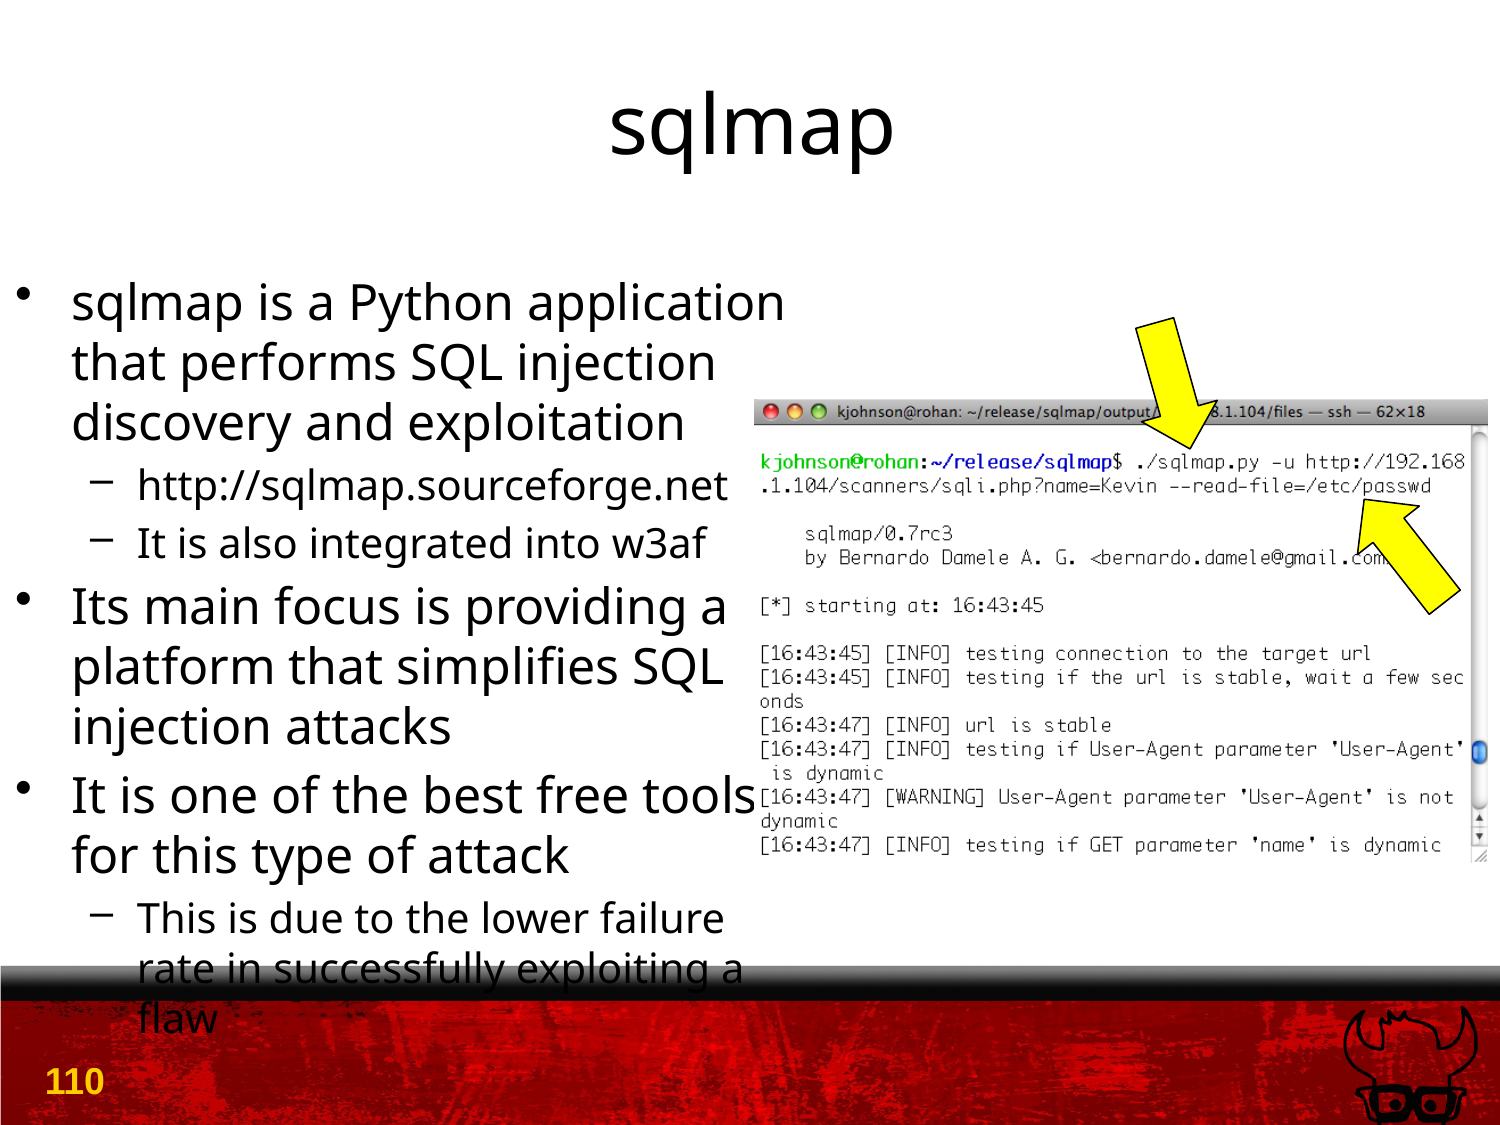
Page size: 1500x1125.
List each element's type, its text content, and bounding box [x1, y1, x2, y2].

title sqlmap [35, 24, 1469, 219]
list sqlmap is a Python application that performs SQL injection discovery and exploitation http://sqlmap.sourceforge.net It is also integrated into w3af Its main focus is providing a platform that simplifies SQL injection attacks It is one of the best free tools for this type of attack This is due to the lower failure rate in successfully exploiting a flaw [0, 262, 812, 938]
picture [0, 282, 1500, 1125]
text_box [1135, 317, 1197, 398]
